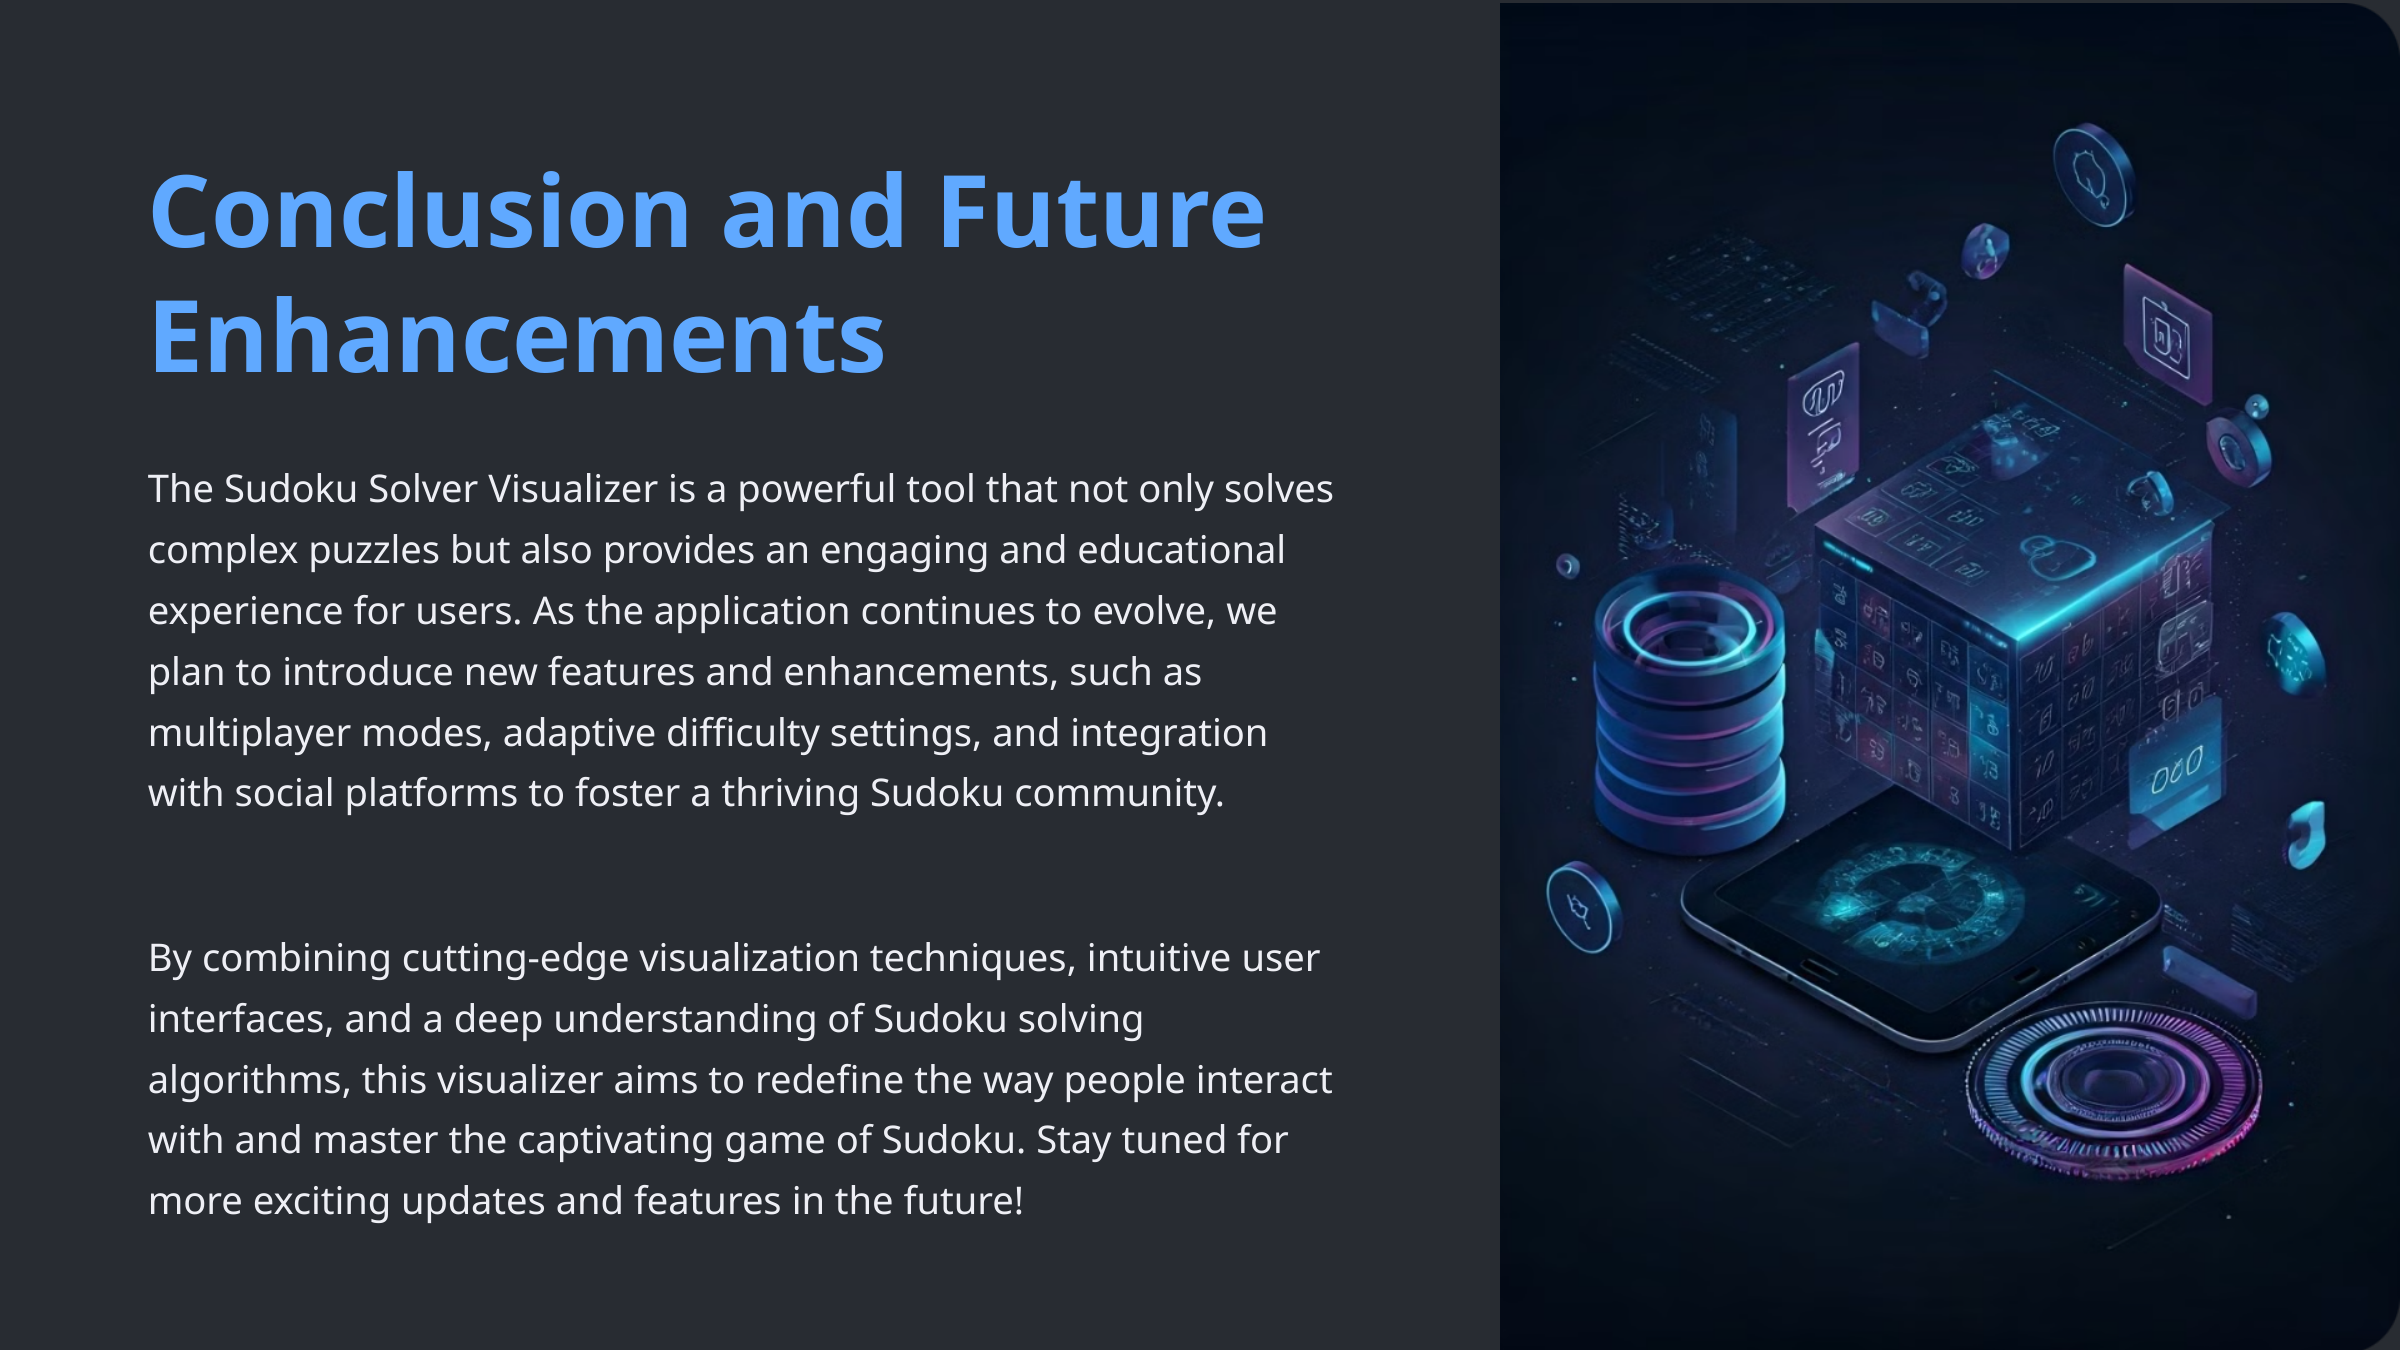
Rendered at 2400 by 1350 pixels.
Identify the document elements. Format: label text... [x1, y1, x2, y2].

text_box Conclusion and Future Enhancements [133, 134, 1367, 386]
text_box The Sudoku Solver Visualizer is a powerful tool that not only solves complex puzzles but also provides an engaging and educational experience for users. As the application continues to evolve, we plan to introduce new features and enhancements, such as multiplayer modes, adaptive difficulty settings, and integration with social platforms to foster a thriving Sudoku community. [133, 442, 1367, 868]
picture [1499, 3, 2400, 1350]
text_box [0, 0, 2400, 1350]
text_box By combining cutting-edge visualization techniques, intuitive user interfaces, and a deep understanding of Sudoku solving algorithms, this visualizer aims to redefine the way people interact with and master the captivating game of Sudoku. Stay tuned for more exciting updates and features in the future! [133, 910, 1367, 1216]
